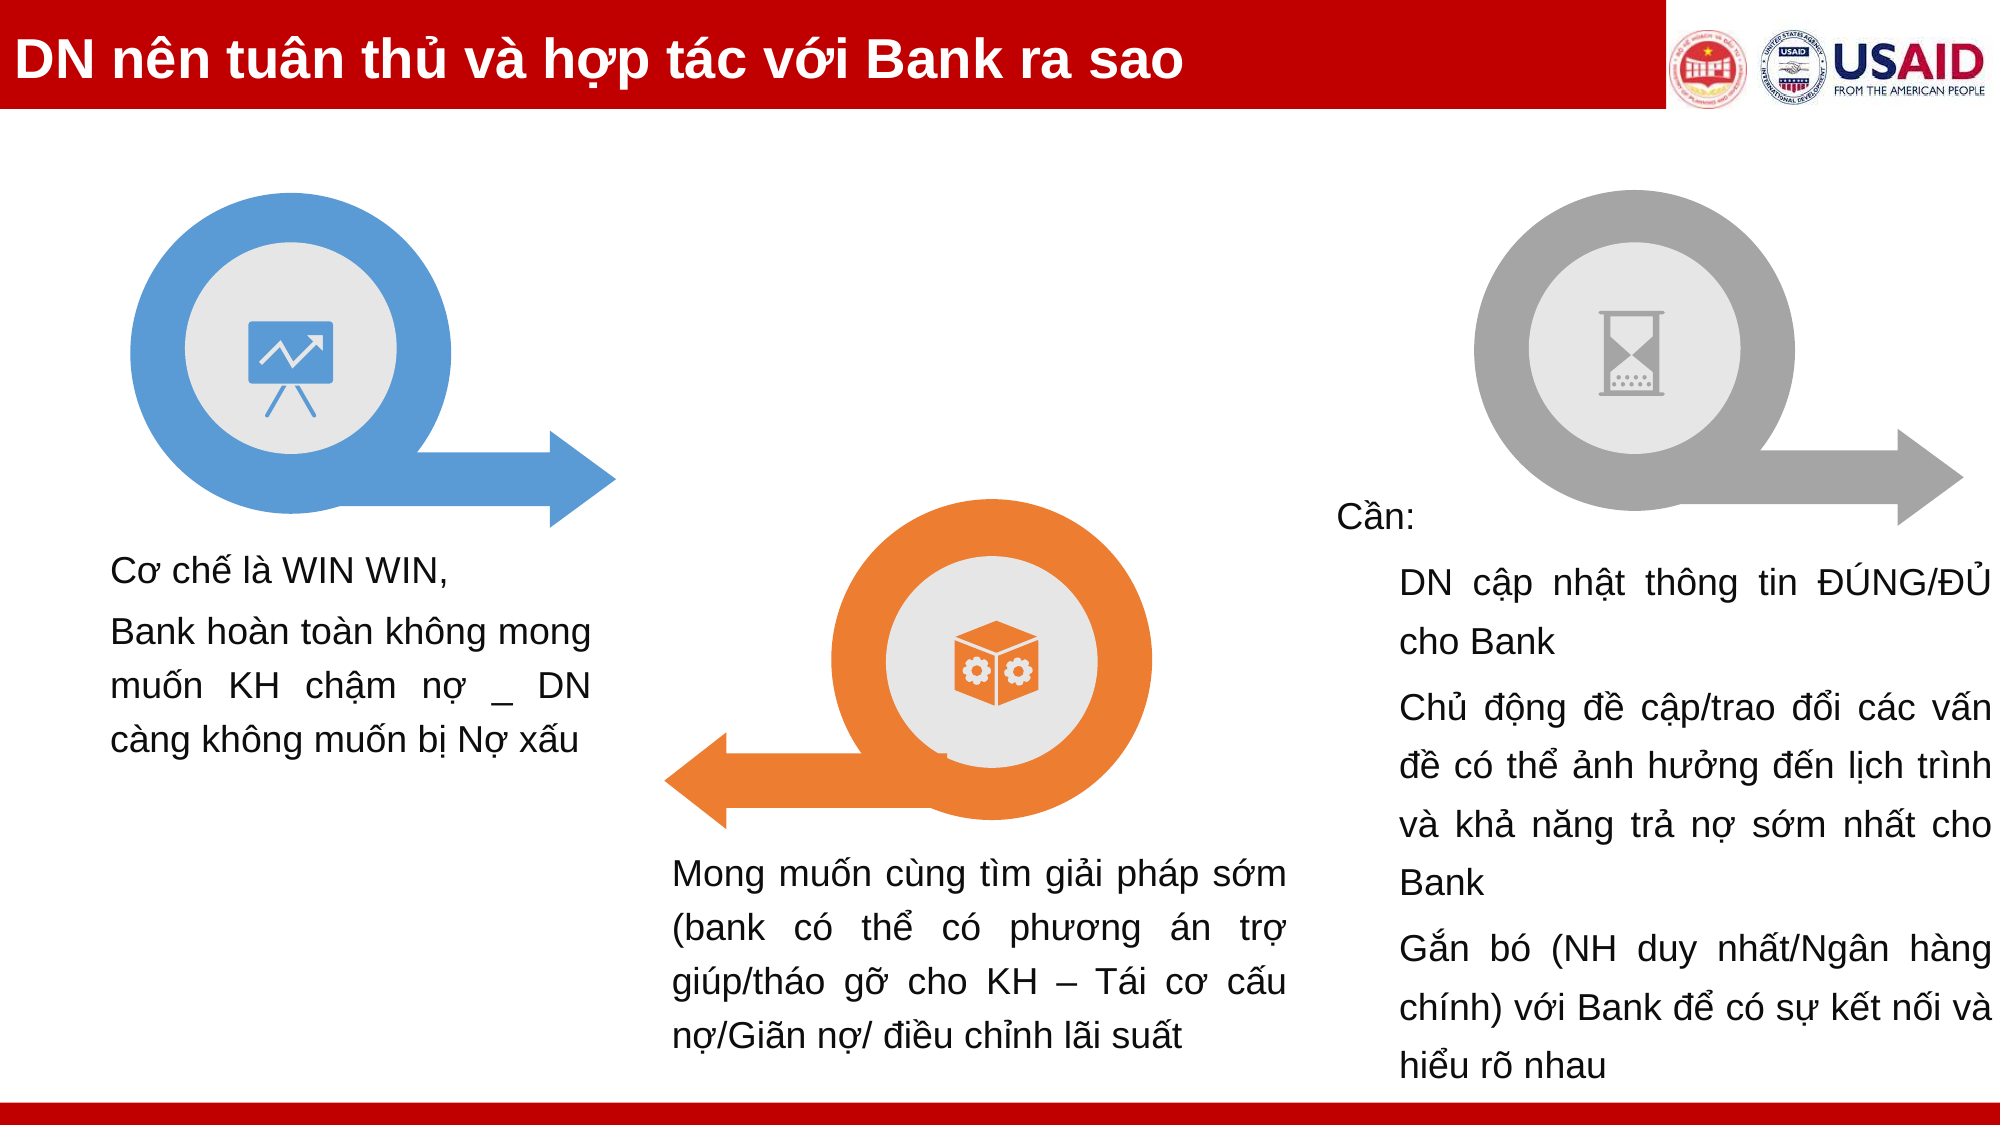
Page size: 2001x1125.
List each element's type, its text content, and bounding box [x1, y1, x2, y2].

text_box [265, 385, 287, 418]
text_box [129, 240, 453, 515]
text_box [183, 241, 398, 455]
text_box [998, 639, 1039, 706]
text_box [332, 428, 618, 530]
text_box [830, 498, 1154, 822]
text_box [294, 385, 317, 418]
text_box Mong muốn cùng tìm giải pháp sớm (bank có thể có phương án trợ giúp/tháo gỡ cho KH – Tái cơ cấu nợ/Giãn nợ/ điều chỉnh lãi suất [664, 836, 1213, 1060]
text_box [662, 730, 949, 832]
text_box [1527, 241, 1742, 455]
picture [1703, 0, 2001, 132]
text_box [1598, 310, 1665, 396]
text_box [955, 620, 1037, 653]
text_box Cơ chế là WIN WIN, Bank hoàn toàn không mong muốn KH chậm nợ _ DN càng không muốn bị Nợ xấu [102, 532, 599, 764]
text_box Cần: DN cập nhật thông tin ĐÚNG/ĐỦ cho Bank Chủ động đề cập/trao đổi các vấn đề có thể ảnh hưởng đến lịch trình và khả năng trả nợ sớm nhất cho Bank Gắn bó (NH duy nhất/Ngân hàng chính) với Bank để có sự kết nối và hiểu rõ nhau [1213, 479, 2000, 1125]
text_box [954, 640, 995, 706]
text_box [1473, 216, 1797, 479]
text_box [248, 321, 334, 384]
text_box [884, 555, 1099, 769]
text_box DN nên tuân thủ và hợp tác với Bank ra sao [0, 22, 1725, 240]
text_box [1679, 426, 1966, 479]
